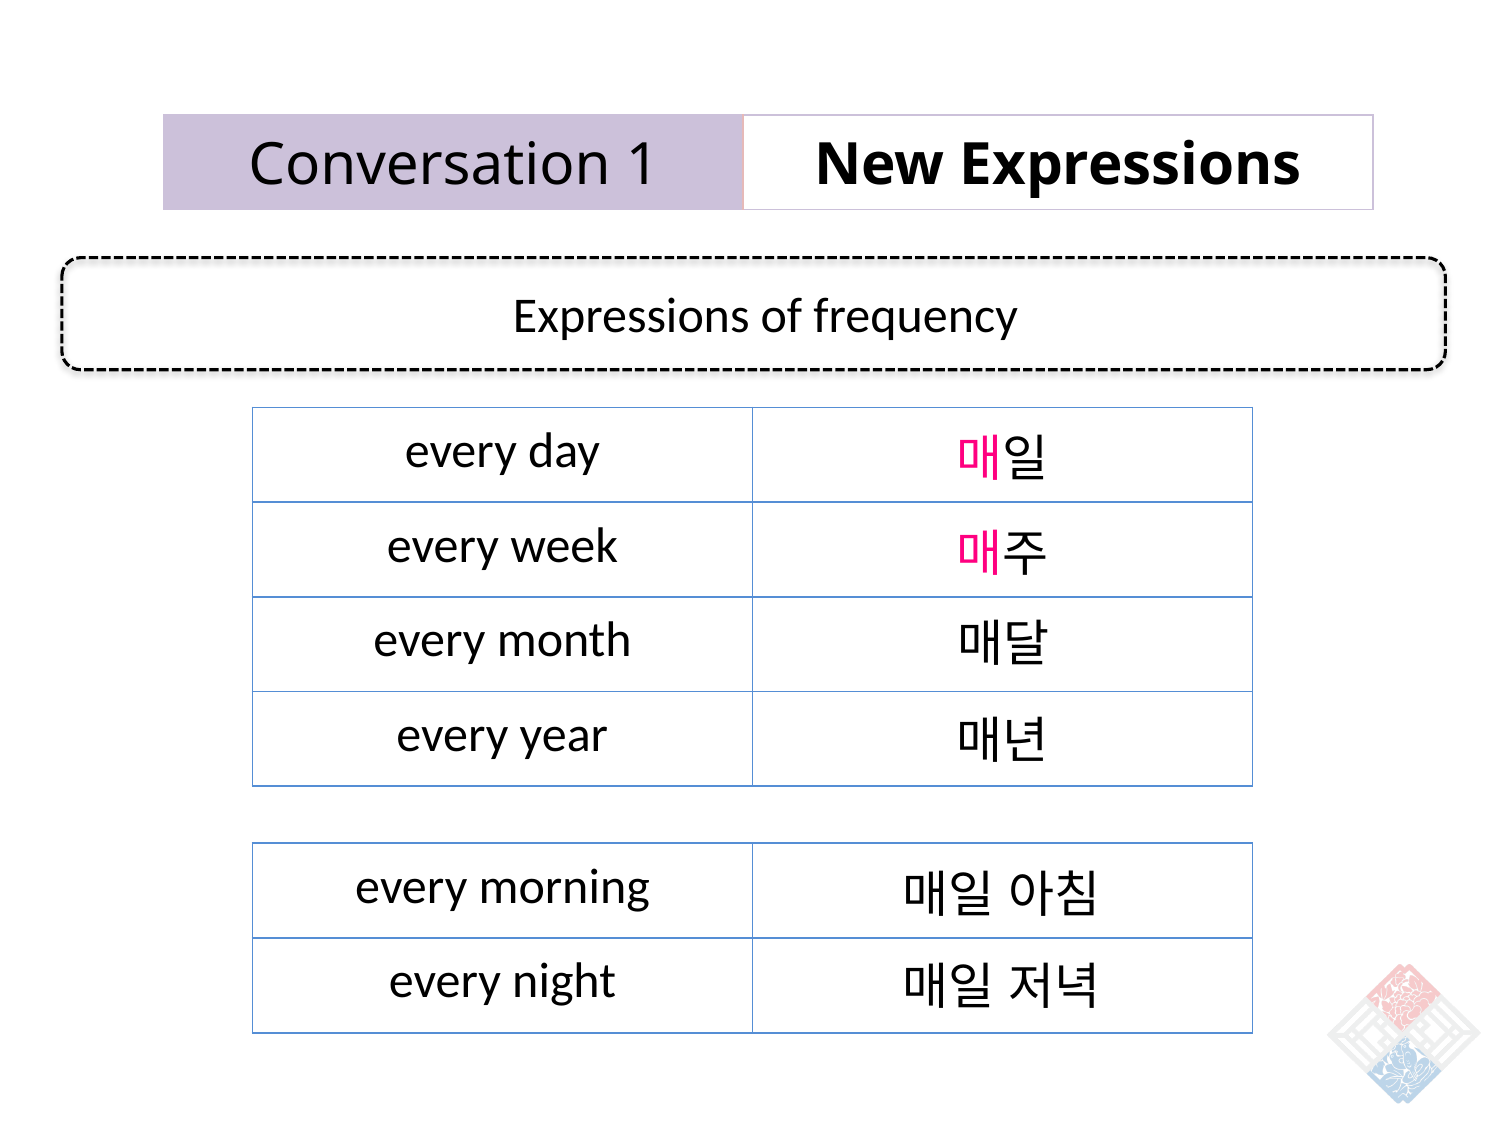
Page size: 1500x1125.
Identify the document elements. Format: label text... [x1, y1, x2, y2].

text_box 매일 저녁 [887, 947, 1116, 1022]
table_header Conversation 1 [165, 116, 742, 209]
table_cell every year [253, 692, 752, 785]
table_cell [753, 692, 1252, 785]
table_cell every week [253, 503, 752, 596]
table_header New Expressions [744, 116, 1372, 209]
table_header [753, 844, 1252, 937]
text_box 매년 [941, 701, 1064, 777]
text_box 매일 아침 [887, 854, 1116, 930]
table_cell 매주 [753, 503, 1252, 596]
text_box 매달 [942, 604, 1065, 679]
table_cell every night [253, 939, 752, 1032]
table_cell [753, 939, 1252, 1032]
table_header every morning [253, 844, 752, 937]
text_box [61, 256, 1447, 371]
table_cell [753, 598, 1252, 691]
table_header 매일 [753, 408, 1252, 501]
table_header every day [253, 408, 752, 501]
table_cell every month [253, 598, 752, 691]
